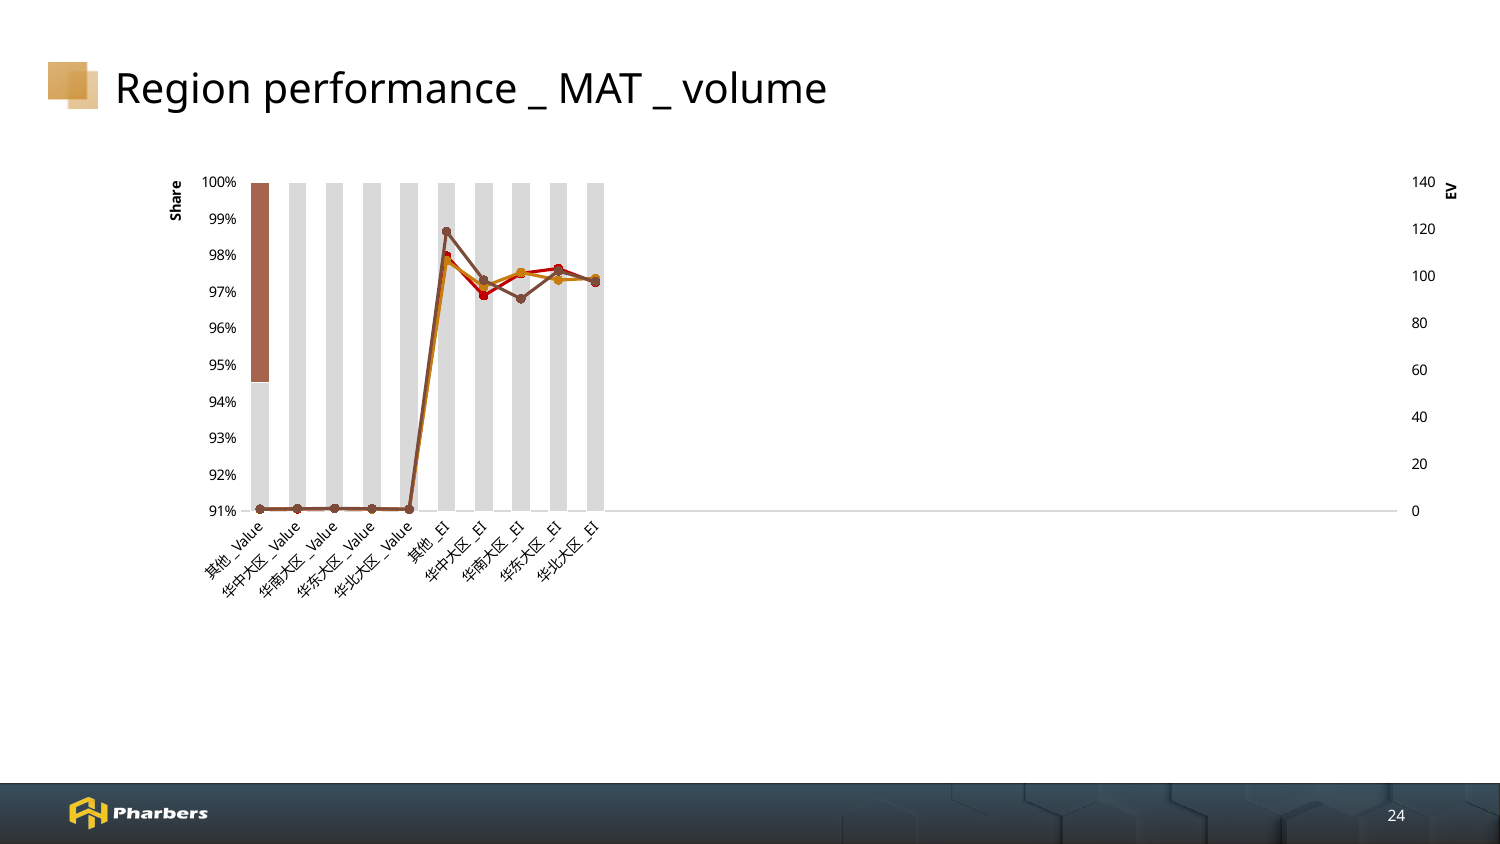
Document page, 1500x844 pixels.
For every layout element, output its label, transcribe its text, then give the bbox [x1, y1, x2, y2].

slide_number 24 [1387, 806, 1450, 826]
picture [0, 783, 1500, 844]
chart [24, 159, 1476, 735]
title Region performance _ MAT _ volume [99, 21, 1494, 120]
